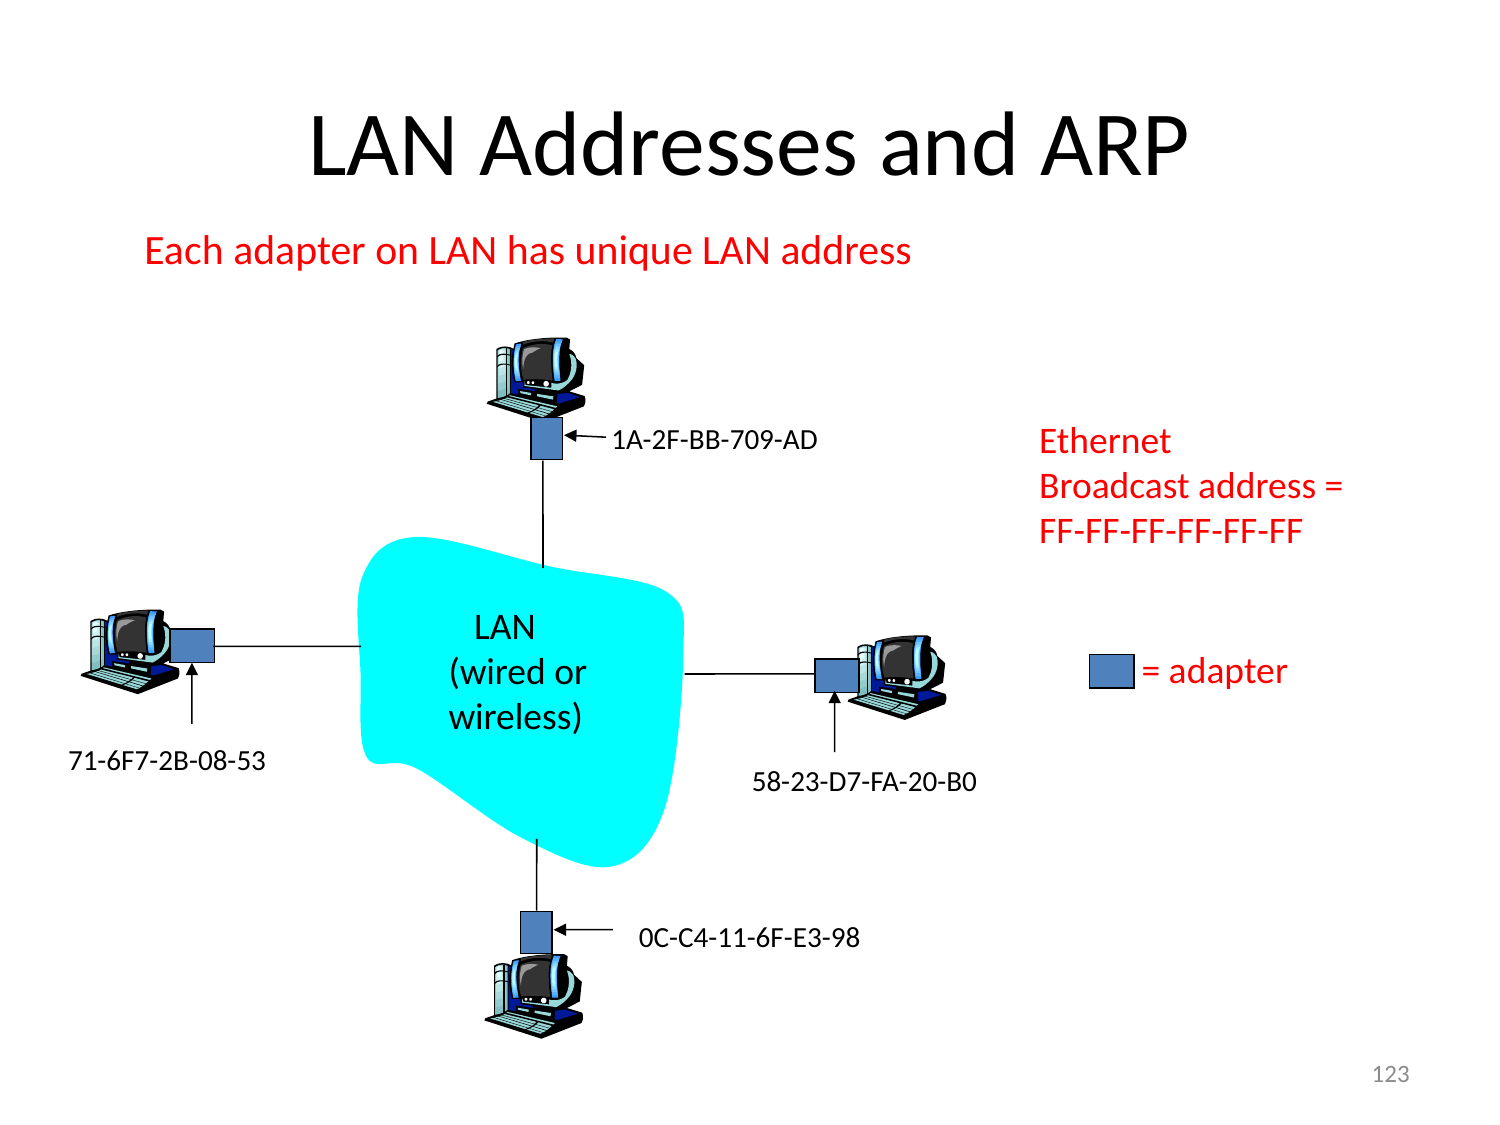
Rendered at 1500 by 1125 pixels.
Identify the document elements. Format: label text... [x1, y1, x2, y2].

text_box 1A-2F-BB-709-AD [596, 412, 834, 463]
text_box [847, 634, 949, 721]
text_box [486, 336, 588, 423]
text_box 71-6F7-2B-08-53 [53, 733, 282, 784]
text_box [80, 608, 182, 695]
slide_number 123 [1074, 1042, 1425, 1103]
text_box 0C-C4-11-6F-E3-98 [624, 911, 876, 961]
text_box 58-23-D7-FA-20-B0 [737, 754, 993, 805]
text_box [357, 536, 684, 868]
text_box [828, 690, 841, 753]
text_box [553, 923, 613, 936]
text_box [520, 911, 552, 951]
text_box = adapter [1126, 638, 1304, 699]
text_box Each adapter on LAN has unique LAN address [129, 215, 927, 281]
text_box [564, 431, 607, 442]
title LAN Addresses and ARP [75, 45, 1425, 233]
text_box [484, 953, 585, 1039]
text_box [187, 662, 199, 724]
text_box [1089, 654, 1126, 688]
text_box [531, 431, 563, 460]
text_box [815, 659, 842, 693]
text_box Ethernet Broadcast address = FF-FF-FF-FF-FF-FF [1024, 408, 1359, 559]
text_box LAN (wired or wireless) [433, 594, 603, 745]
text_box [187, 629, 215, 663]
